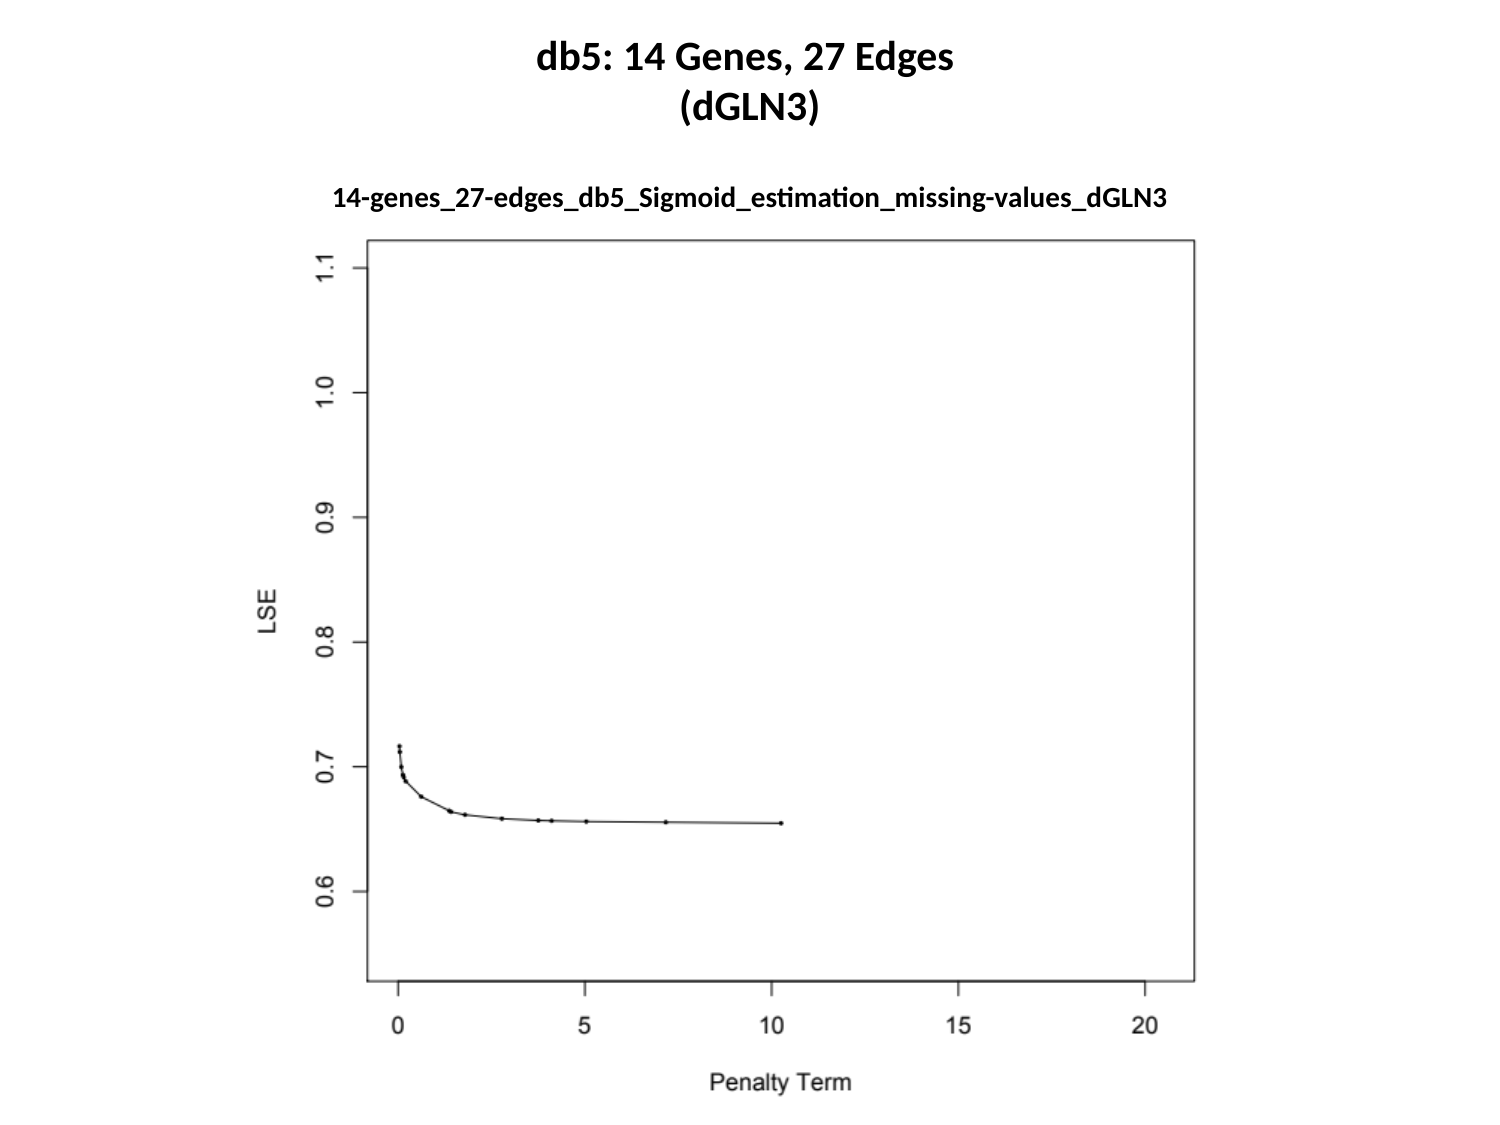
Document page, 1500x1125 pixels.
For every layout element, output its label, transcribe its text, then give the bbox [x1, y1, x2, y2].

title db5: 14 Genes, 27 Edges (dGLN3) 14-genes_27-edges_db5_Sigmoid_estimation_missing-values_dGLN3 [75, 4, 1425, 122]
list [0, 123, 1500, 1125]
